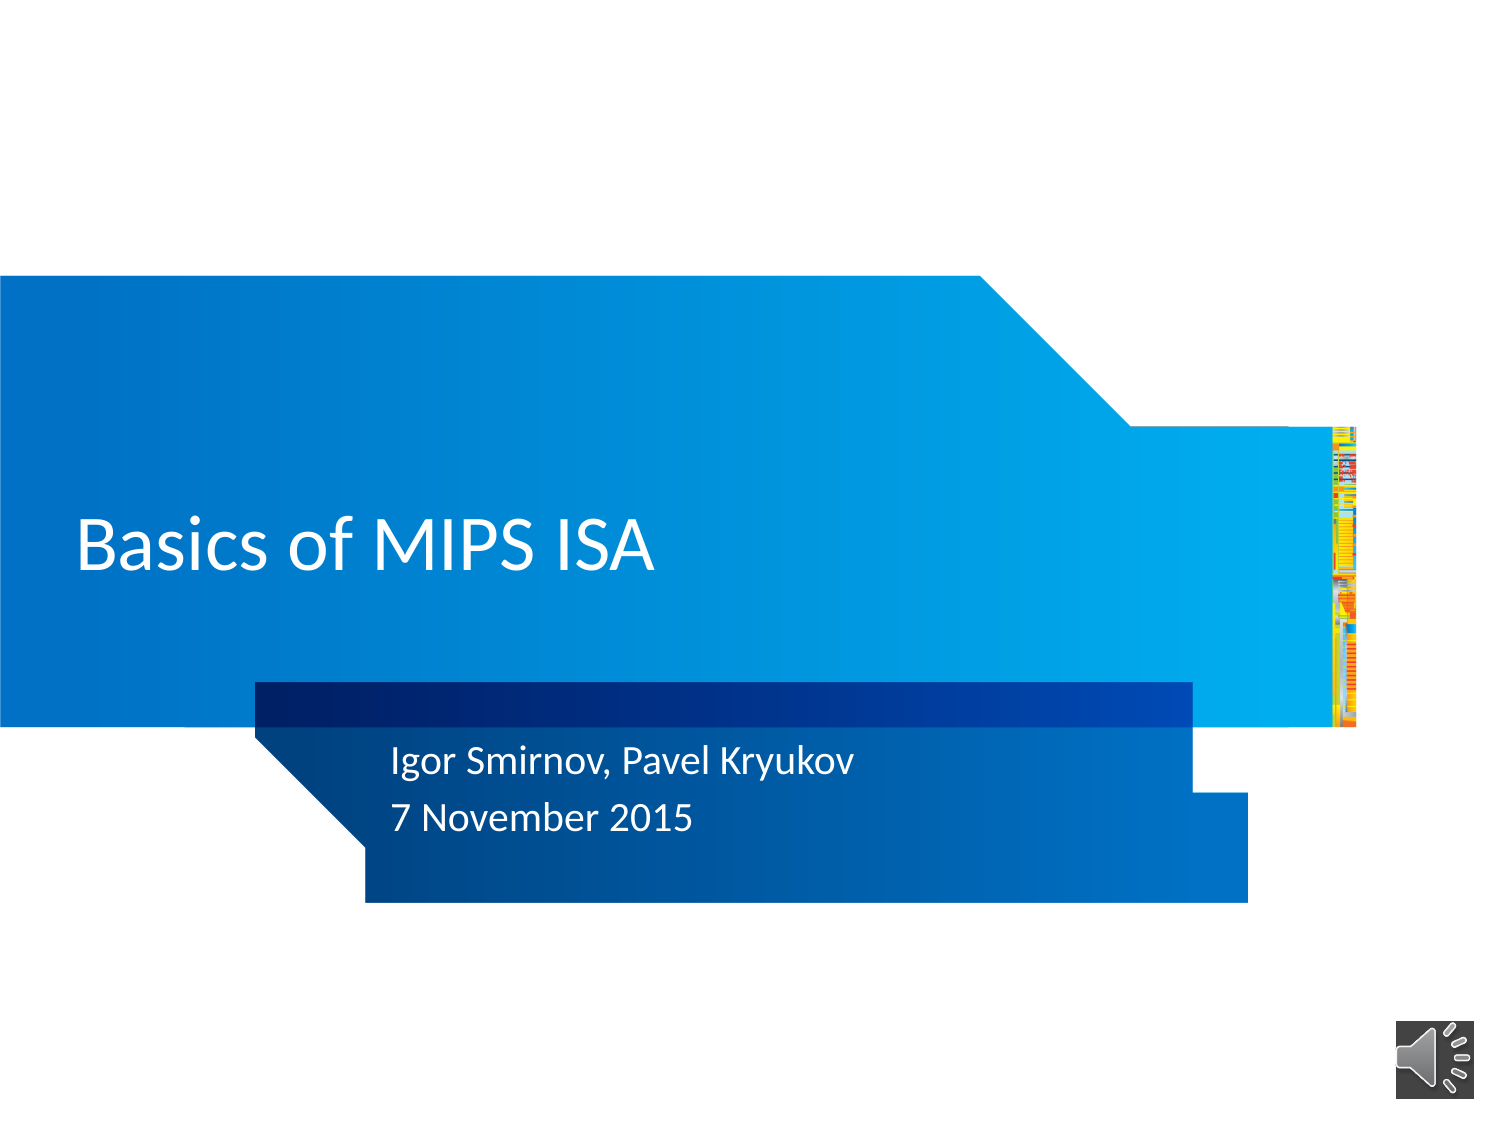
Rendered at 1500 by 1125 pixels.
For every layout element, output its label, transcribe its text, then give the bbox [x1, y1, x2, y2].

title Basics of MIPS ISA [74, 490, 693, 587]
subtitle Igor Smirnov, Pavel Kryukov 7 November 2015 [389, 742, 1124, 841]
picture [0, 275, 1357, 903]
picture [1394, 1019, 1476, 1101]
